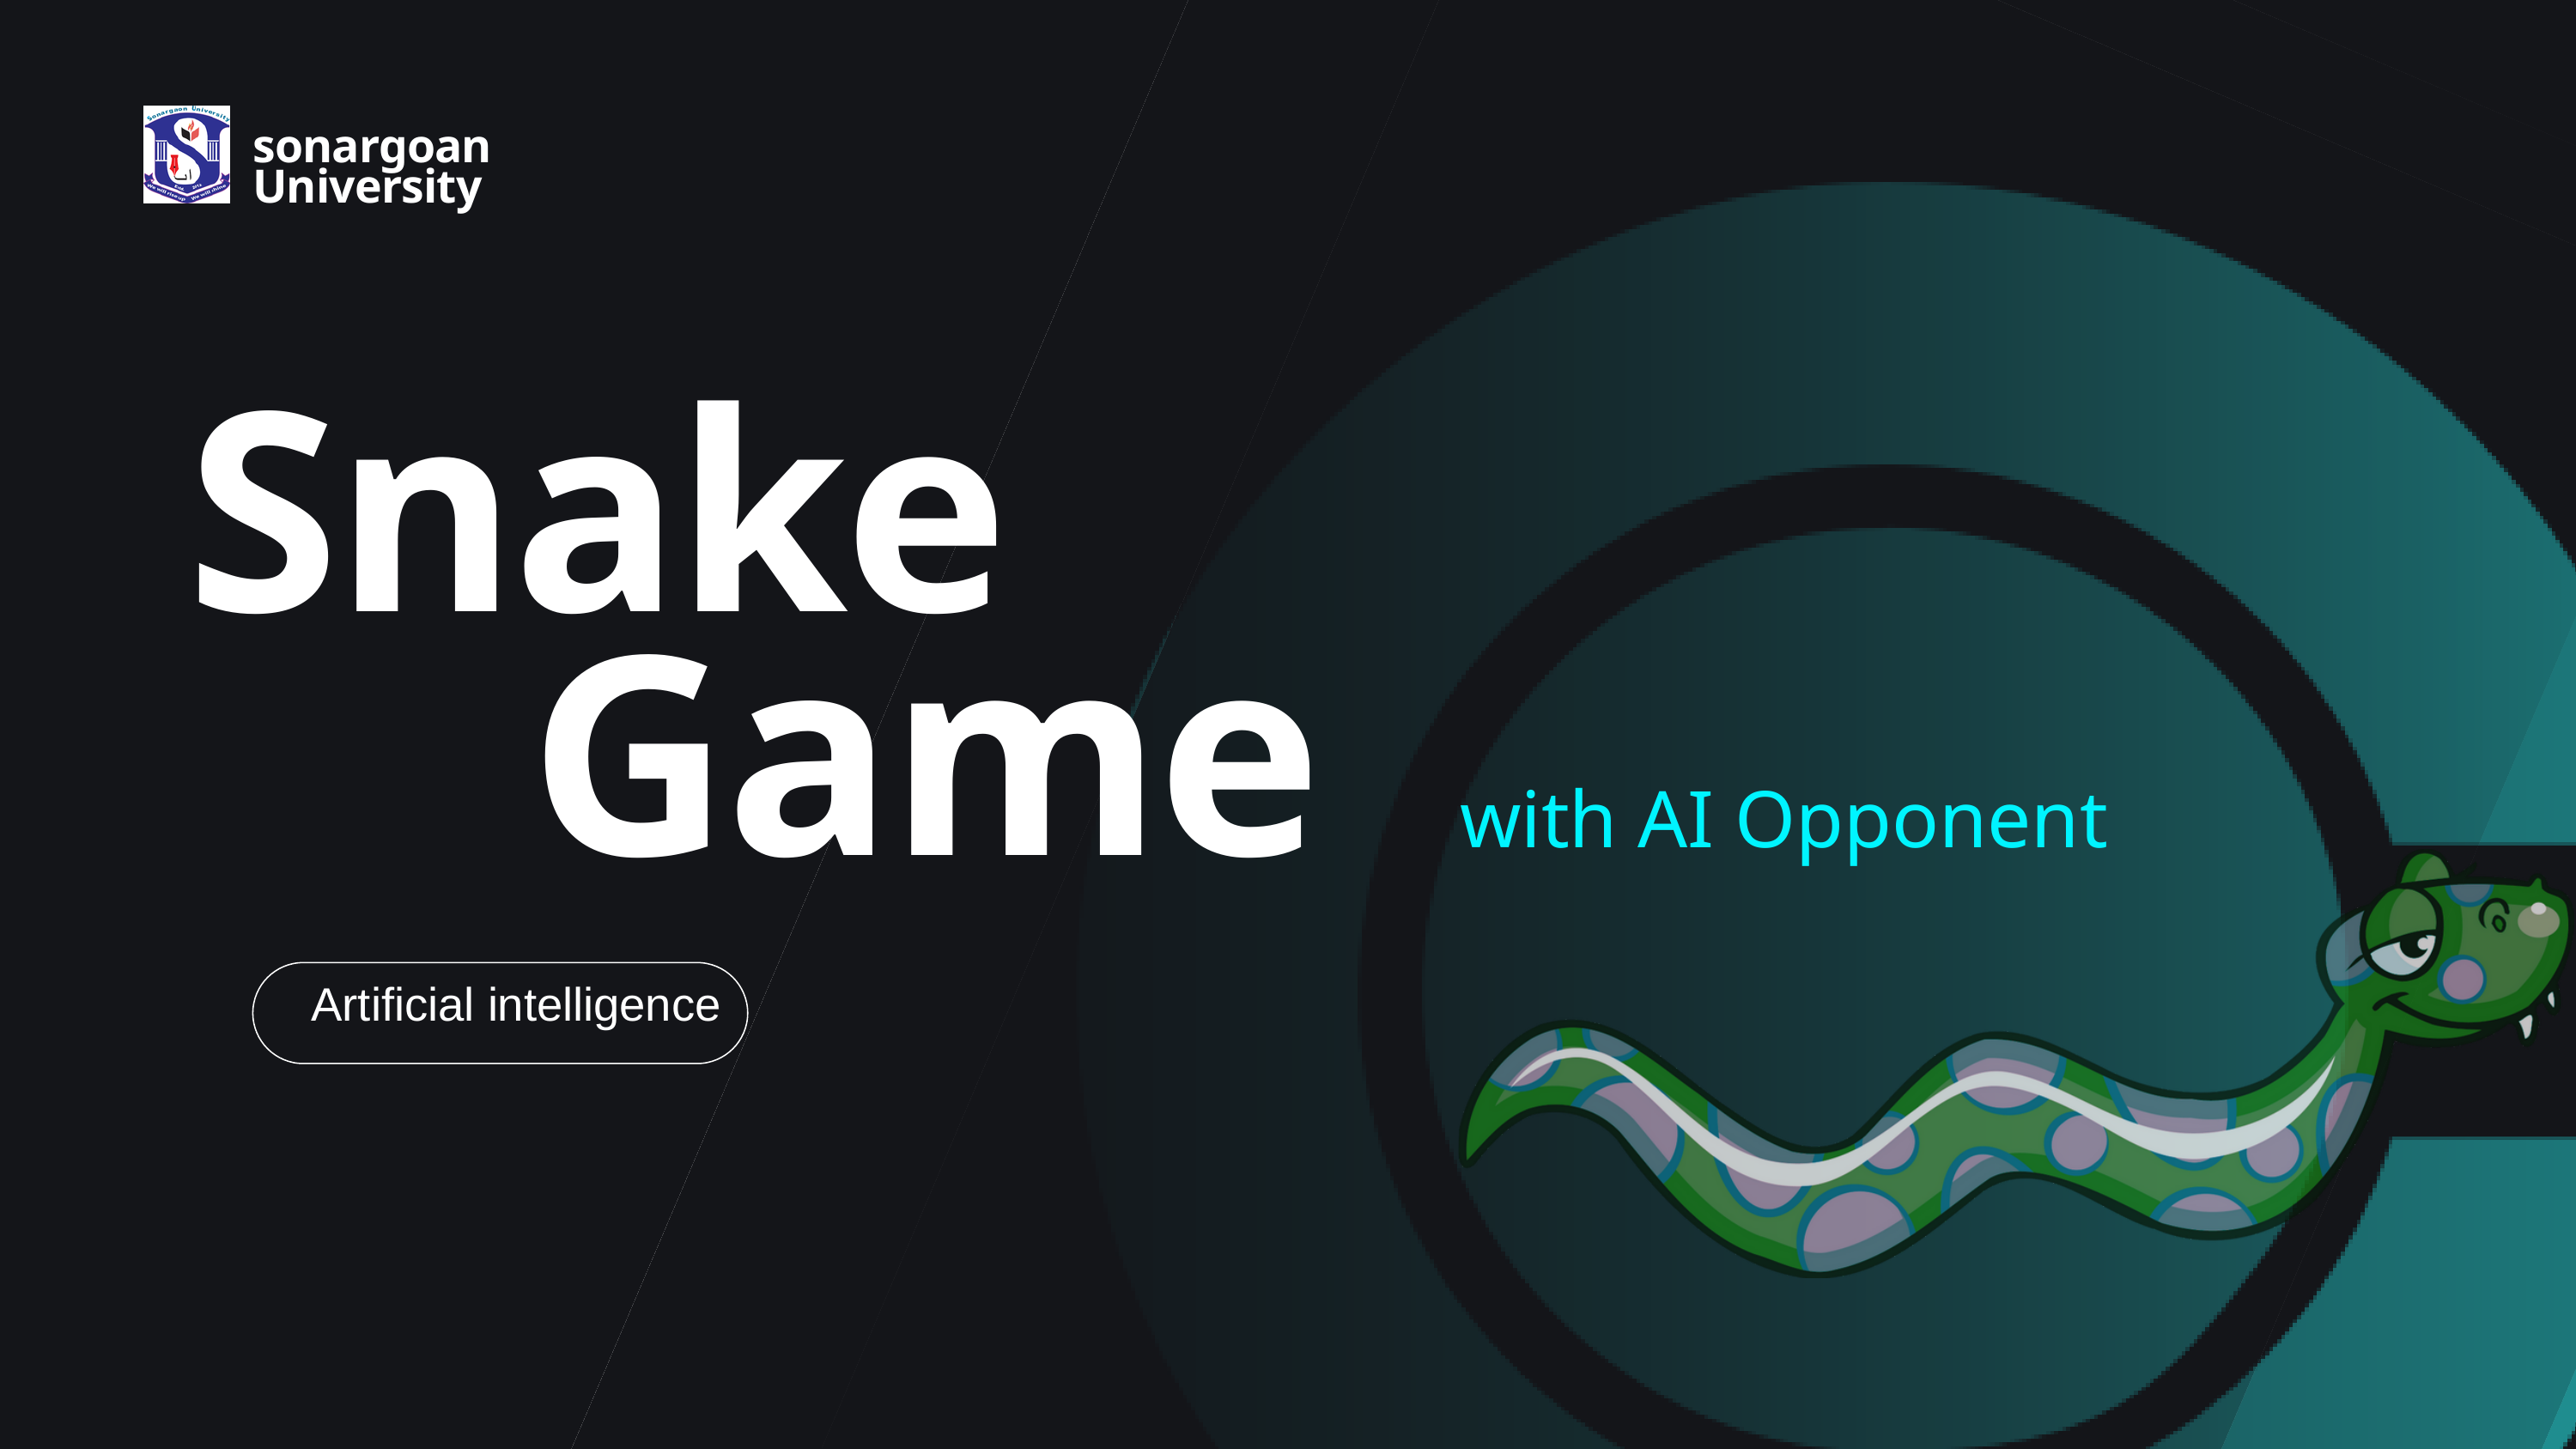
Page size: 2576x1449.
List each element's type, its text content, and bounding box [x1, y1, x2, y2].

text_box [2413, 27, 2576, 1449]
text_box Snake Game [186, 422, 886, 912]
text_box sonargoan University [252, 130, 710, 213]
text_box Artificial intelligence [752, 989, 827, 1031]
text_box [252, 962, 748, 1064]
text_box [143, 106, 230, 203]
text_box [891, 0, 2410, 1449]
